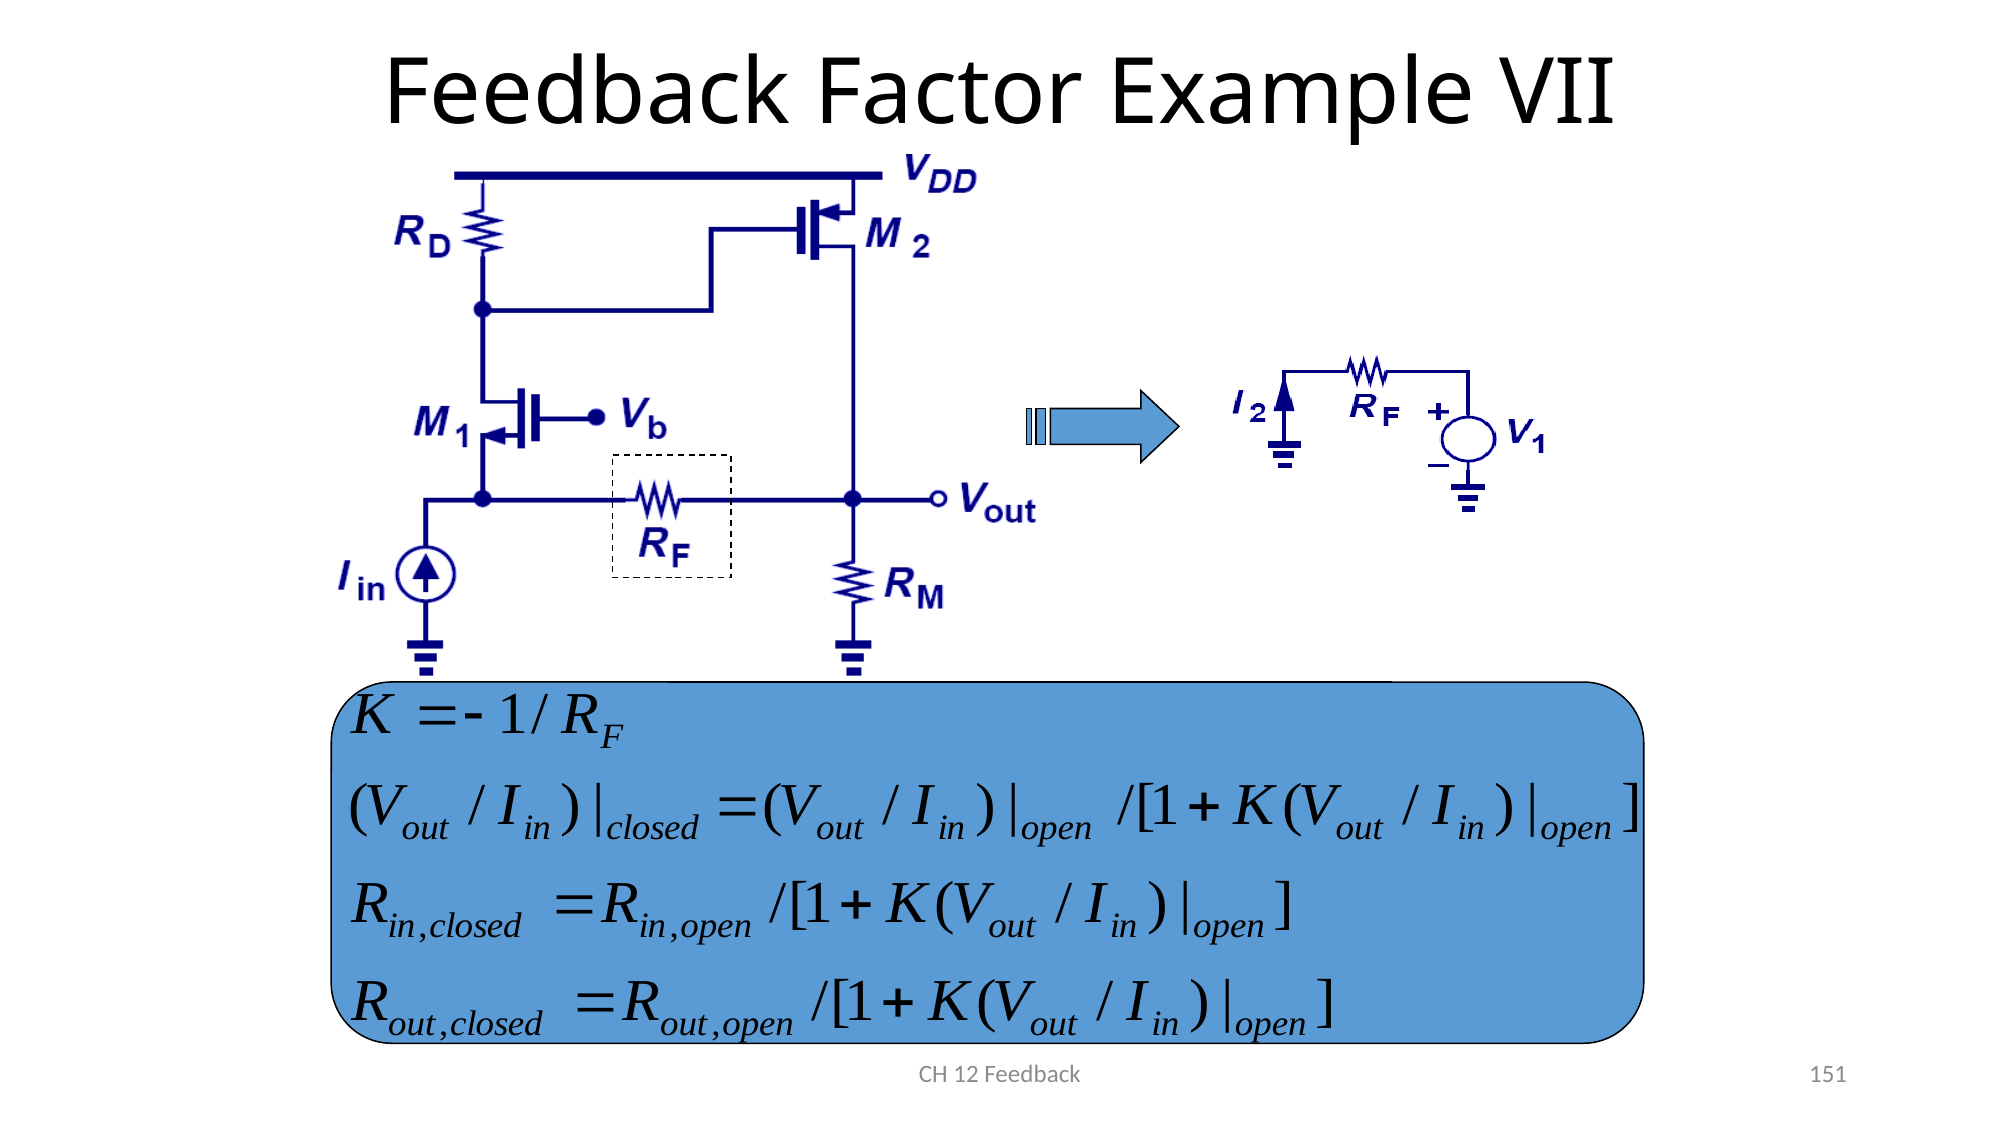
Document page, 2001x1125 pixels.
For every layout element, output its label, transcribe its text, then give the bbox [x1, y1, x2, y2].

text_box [331, 681, 1644, 1050]
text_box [324, 154, 1550, 684]
title Feedback Factor Example VII [137, 32, 1863, 155]
slide_number 151 [1412, 1042, 1863, 1103]
footer CH 12 Feedback [662, 1050, 1338, 1103]
